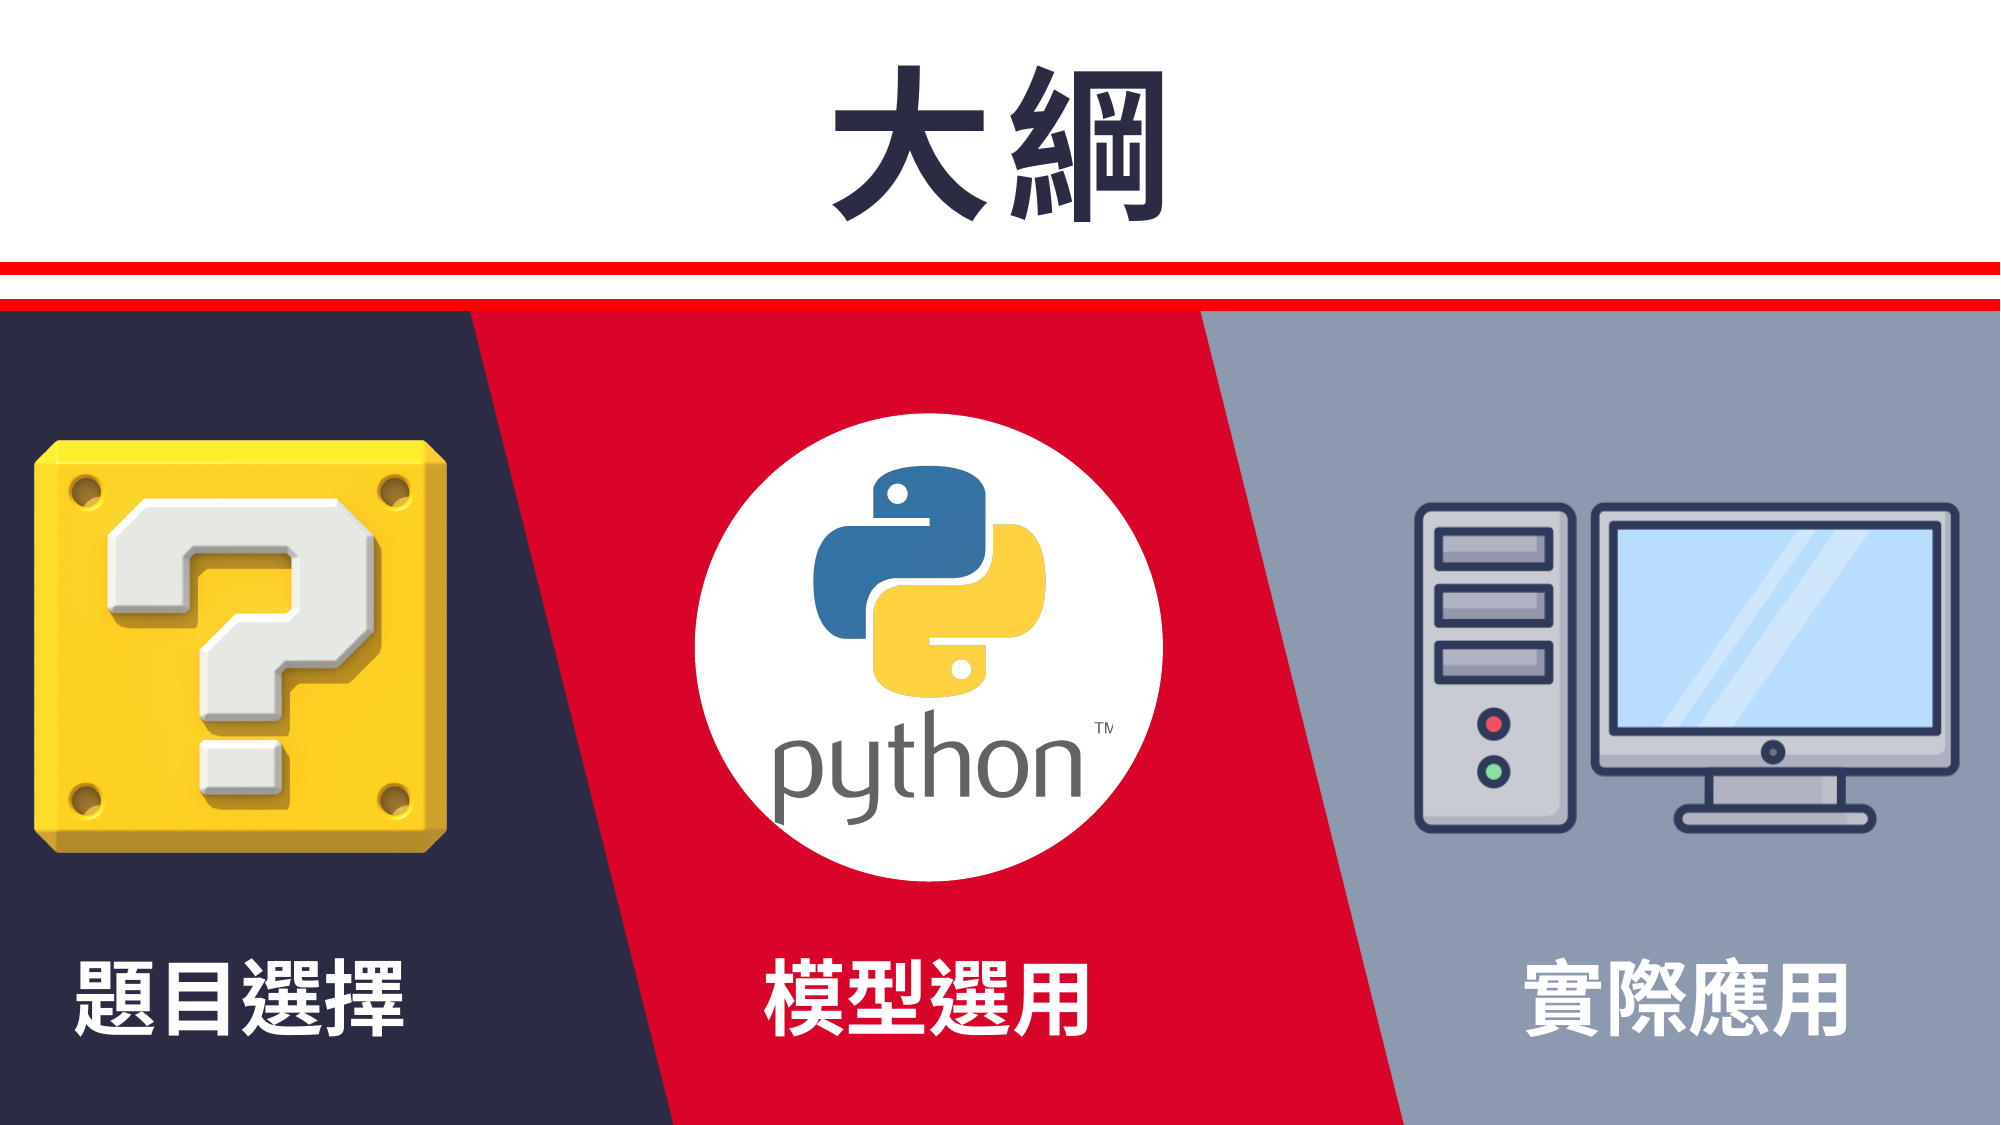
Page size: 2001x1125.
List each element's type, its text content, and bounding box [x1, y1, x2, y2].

text_box [1202, 311, 2000, 1125]
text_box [694, 413, 1163, 882]
picture [34, 440, 447, 853]
picture [1411, 366, 1966, 922]
text_box 大綱 [497, 32, 1503, 248]
text_box 模型選用 [705, 938, 1152, 1054]
text_box [0, 311, 675, 1125]
text_box [472, 311, 1405, 1125]
text_box 實際應用 [1465, 938, 1912, 1054]
text_box 題目選擇 [17, 938, 464, 1054]
